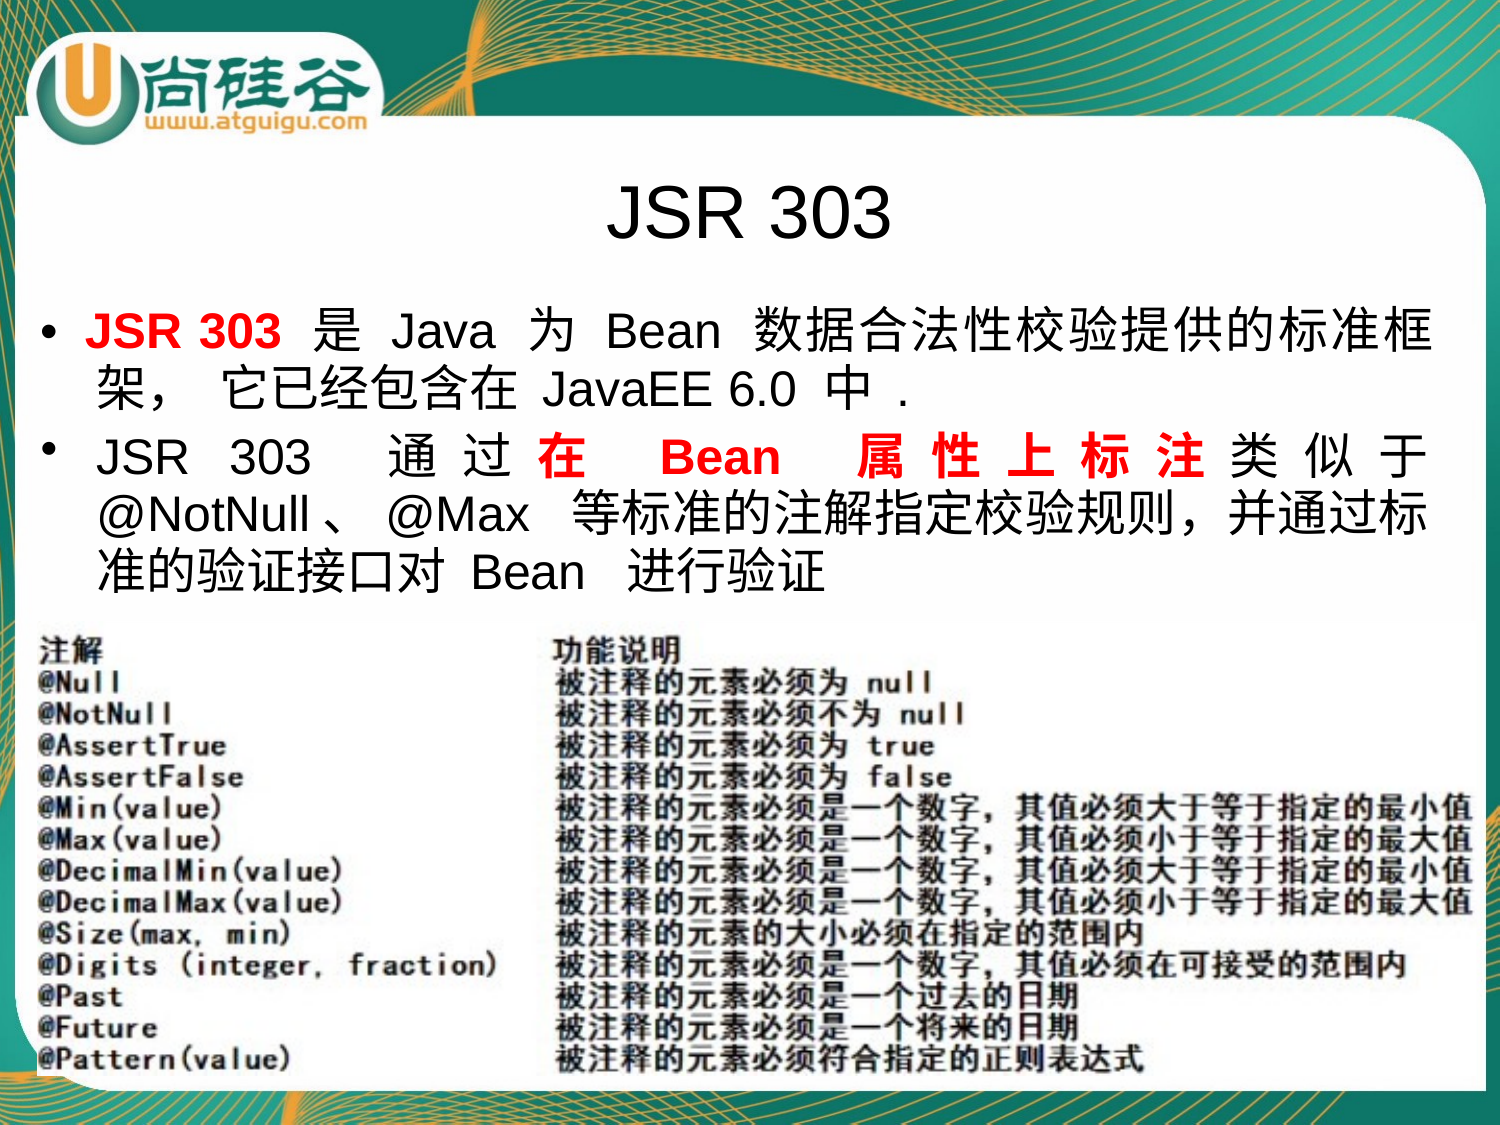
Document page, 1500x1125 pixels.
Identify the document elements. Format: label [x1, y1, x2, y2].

text_box [37, 621, 1477, 1076]
title [225, 134, 1275, 301]
picture [0, 0, 1500, 1125]
text_box [38, 301, 1435, 600]
